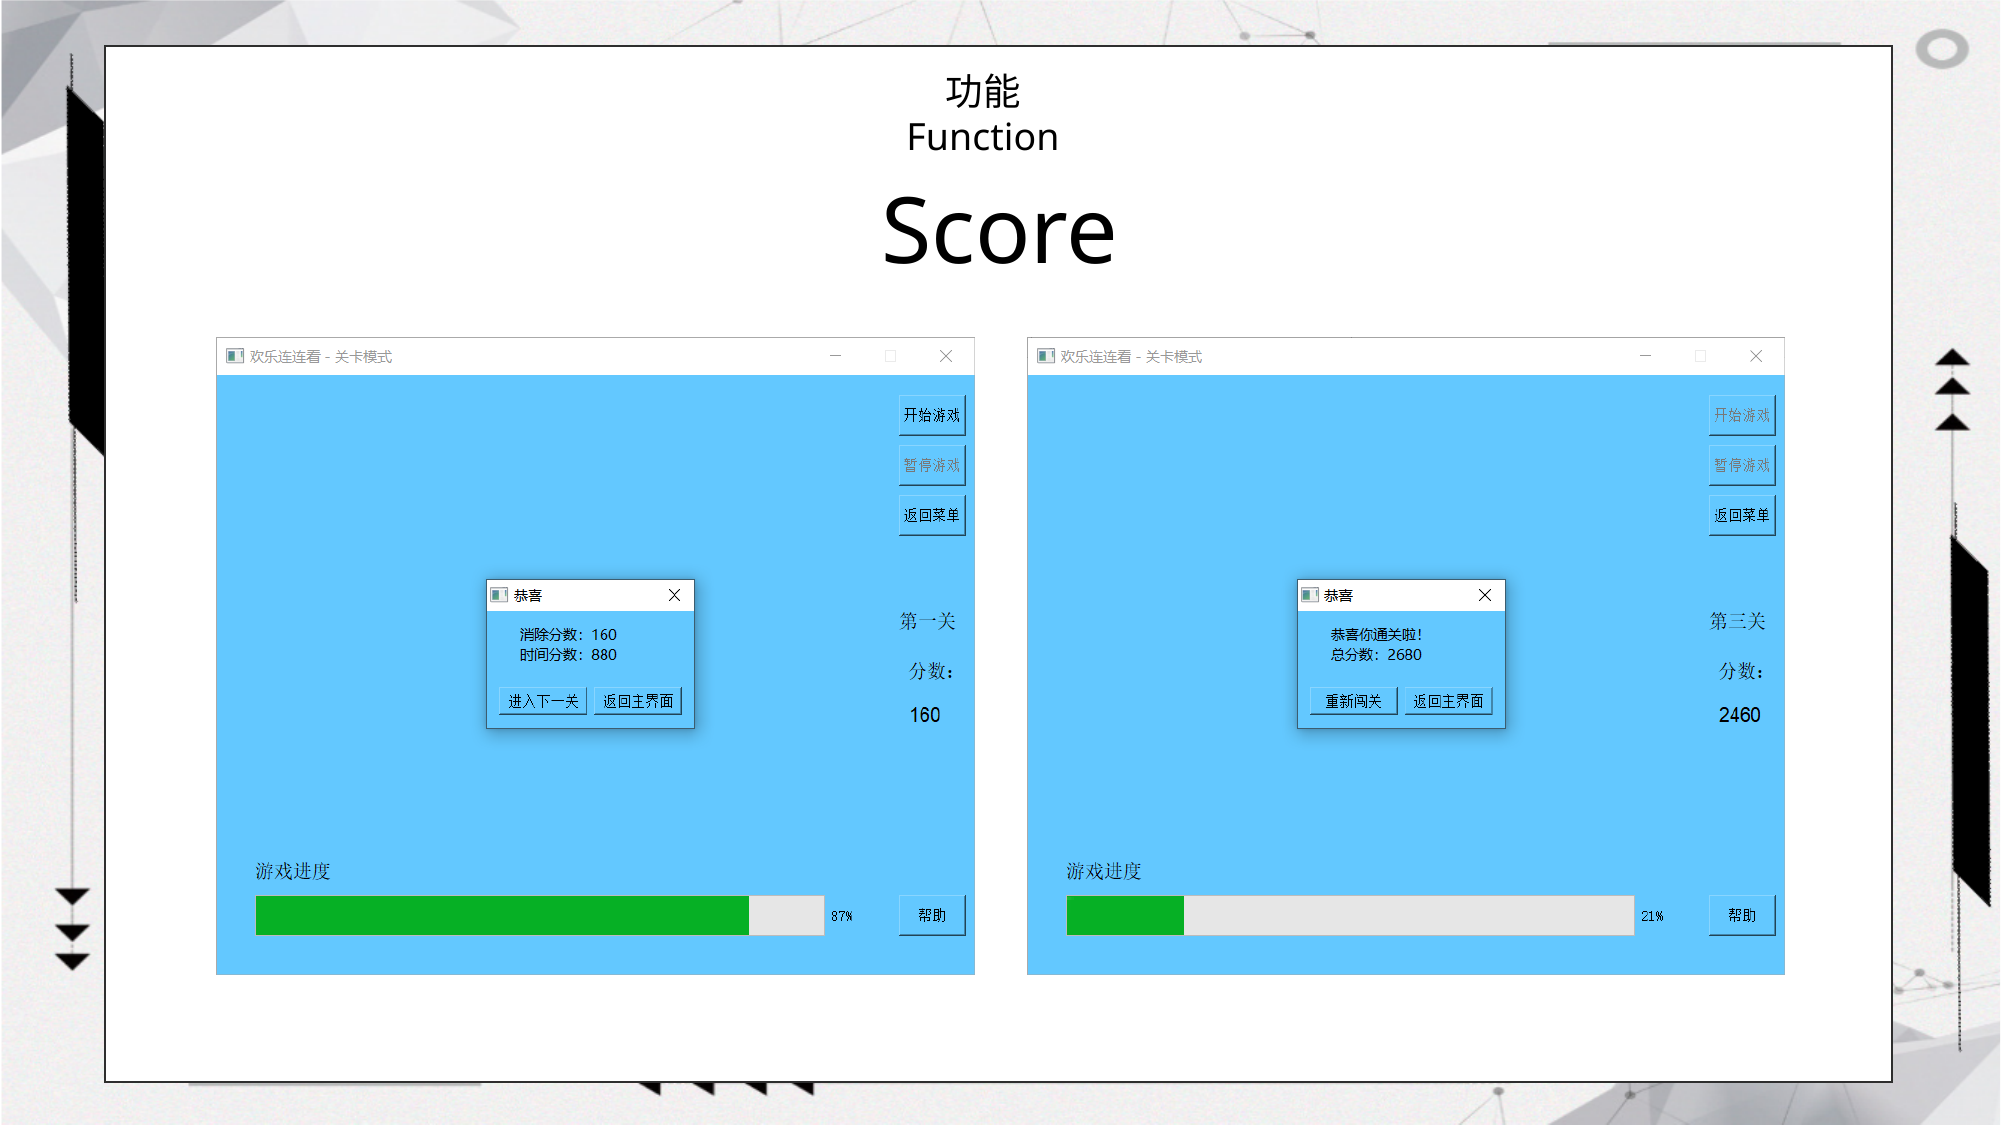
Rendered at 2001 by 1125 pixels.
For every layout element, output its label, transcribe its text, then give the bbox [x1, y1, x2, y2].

picture [0, 0, 2001, 1125]
text_box 功能 Function [728, 60, 1238, 166]
title Score [137, 149, 1863, 317]
